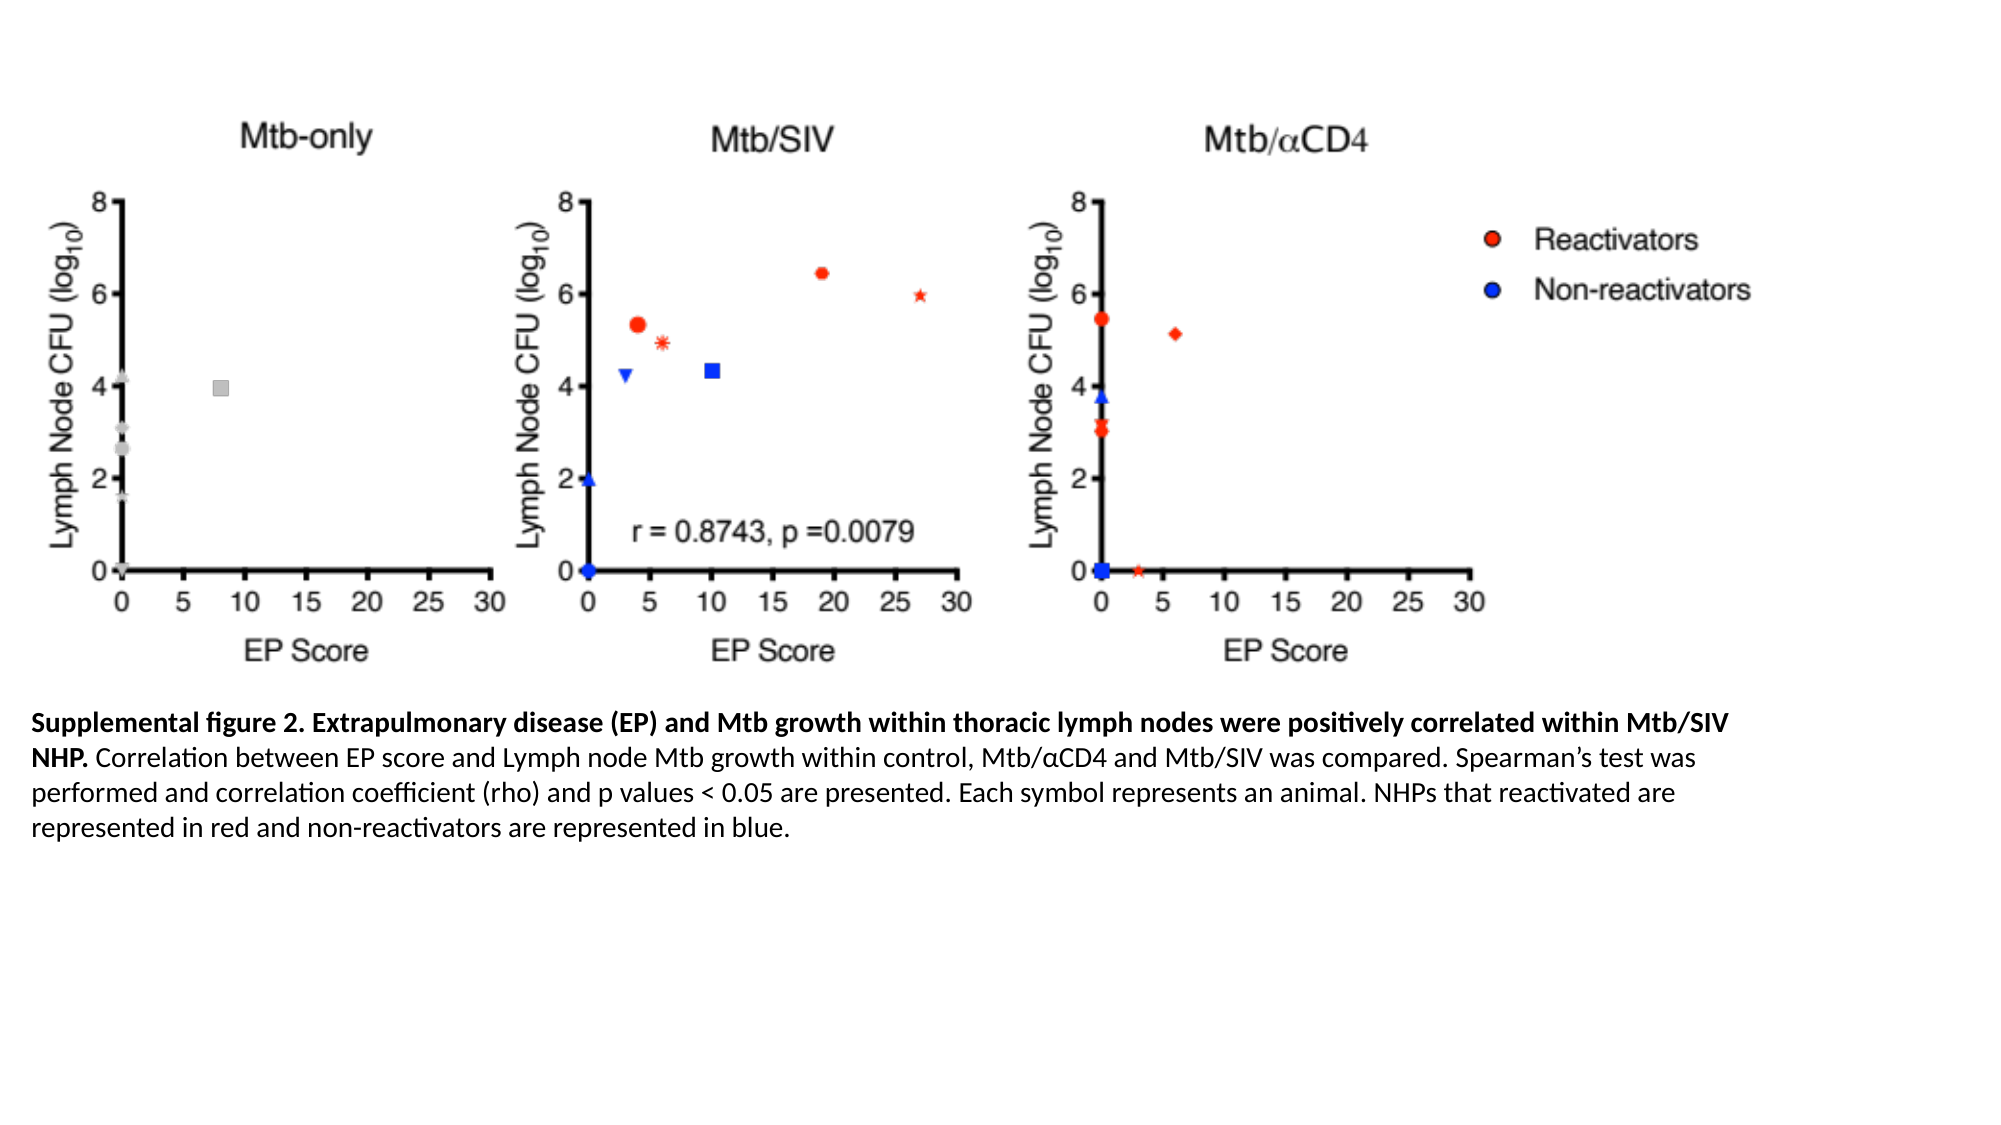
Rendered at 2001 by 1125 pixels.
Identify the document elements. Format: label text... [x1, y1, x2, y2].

picture [16, 85, 1776, 696]
text_box Supplemental figure 2. Extrapulmonary disease (EP) and Mtb growth within thoracic lymph nodes were positively correlated within Mtb/SIV NHP. Correlation between EP score and Lymph node Mtb growth within control, Mtb/αCD4 and Mtb/SIV was compared. Spearman’s test was performed and correlation coefficient (rho) and p values < 0.05 are presented. Each symbol represents an animal. NHPs that reactivated are represented in red and non-reactivators are represented in blue. [16, 696, 1768, 851]
